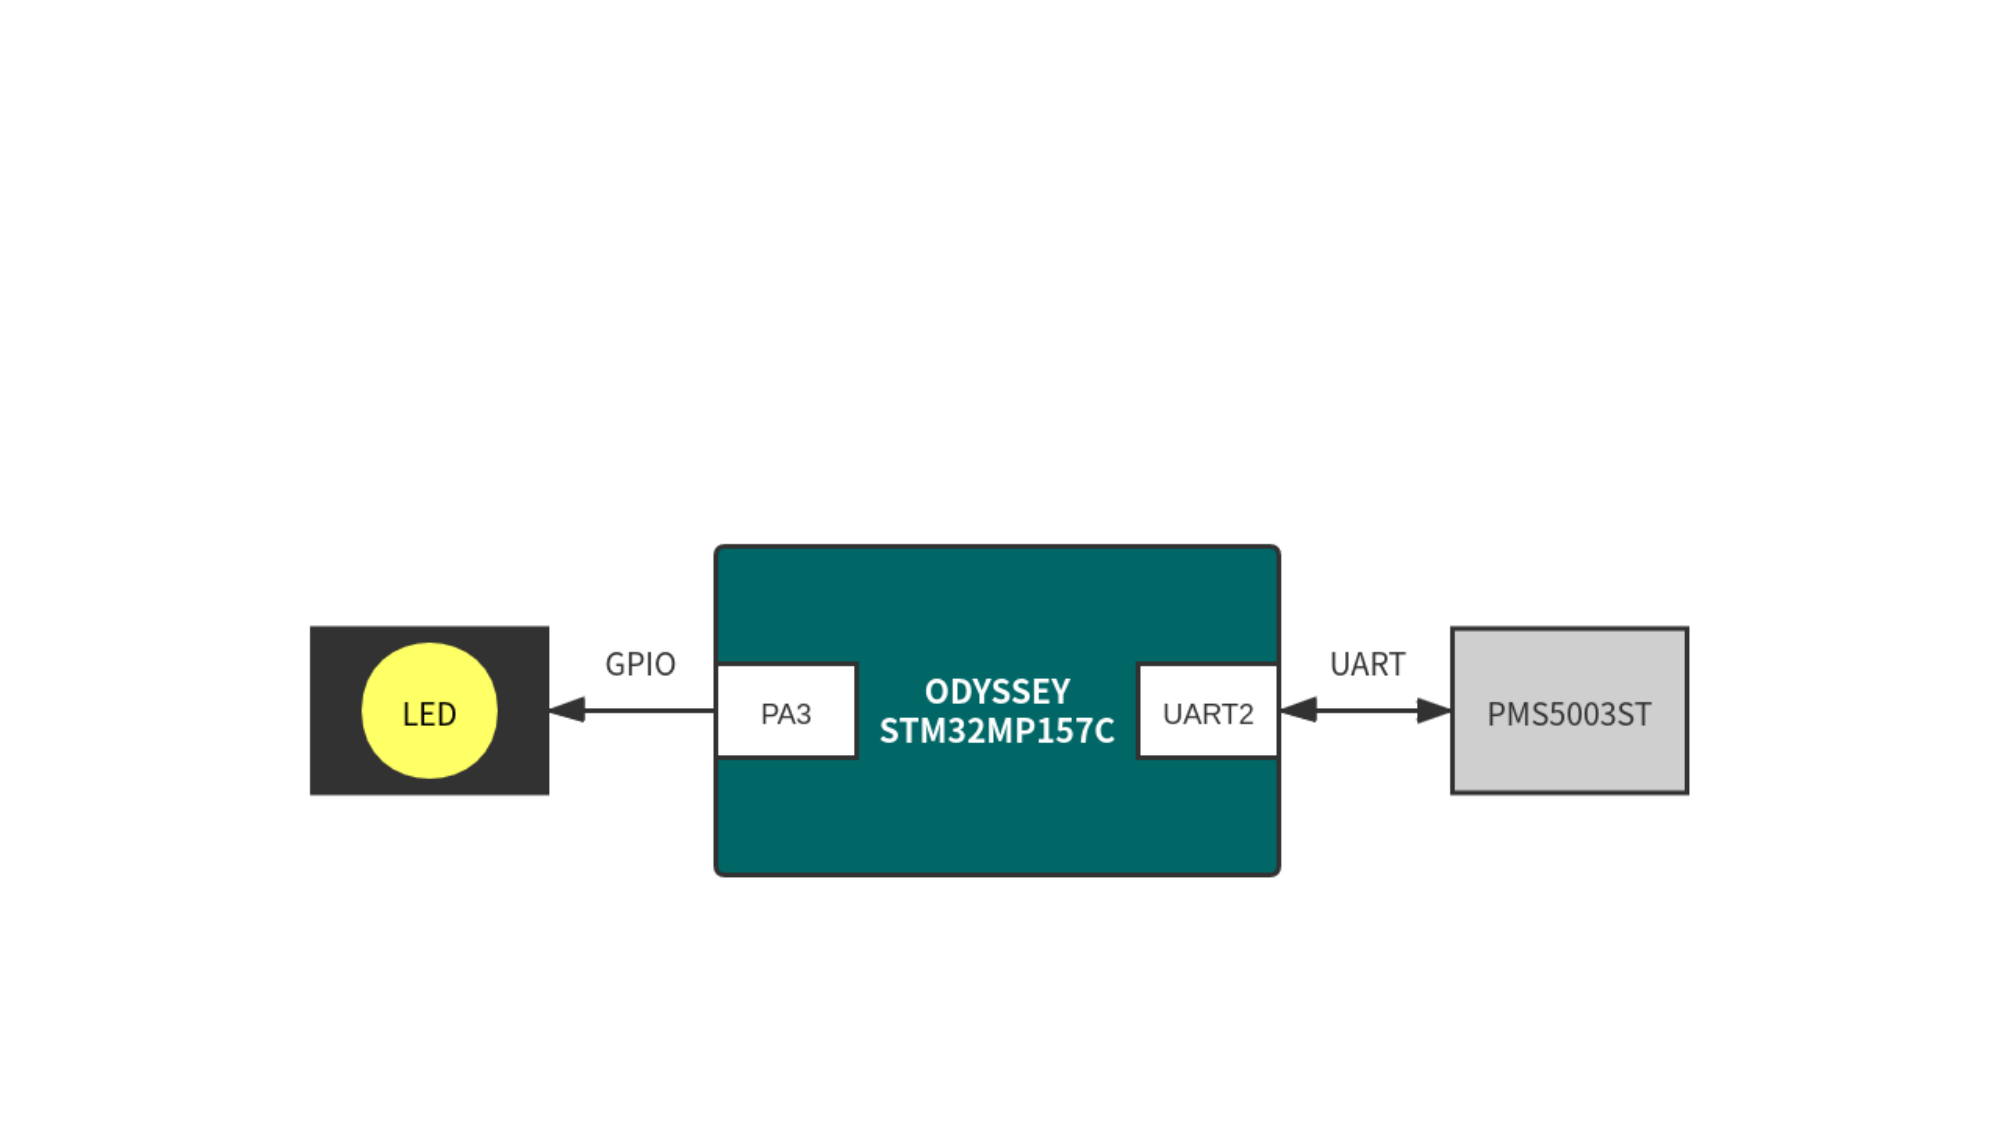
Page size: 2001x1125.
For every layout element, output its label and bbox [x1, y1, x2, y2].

picture [254, 488, 1746, 935]
